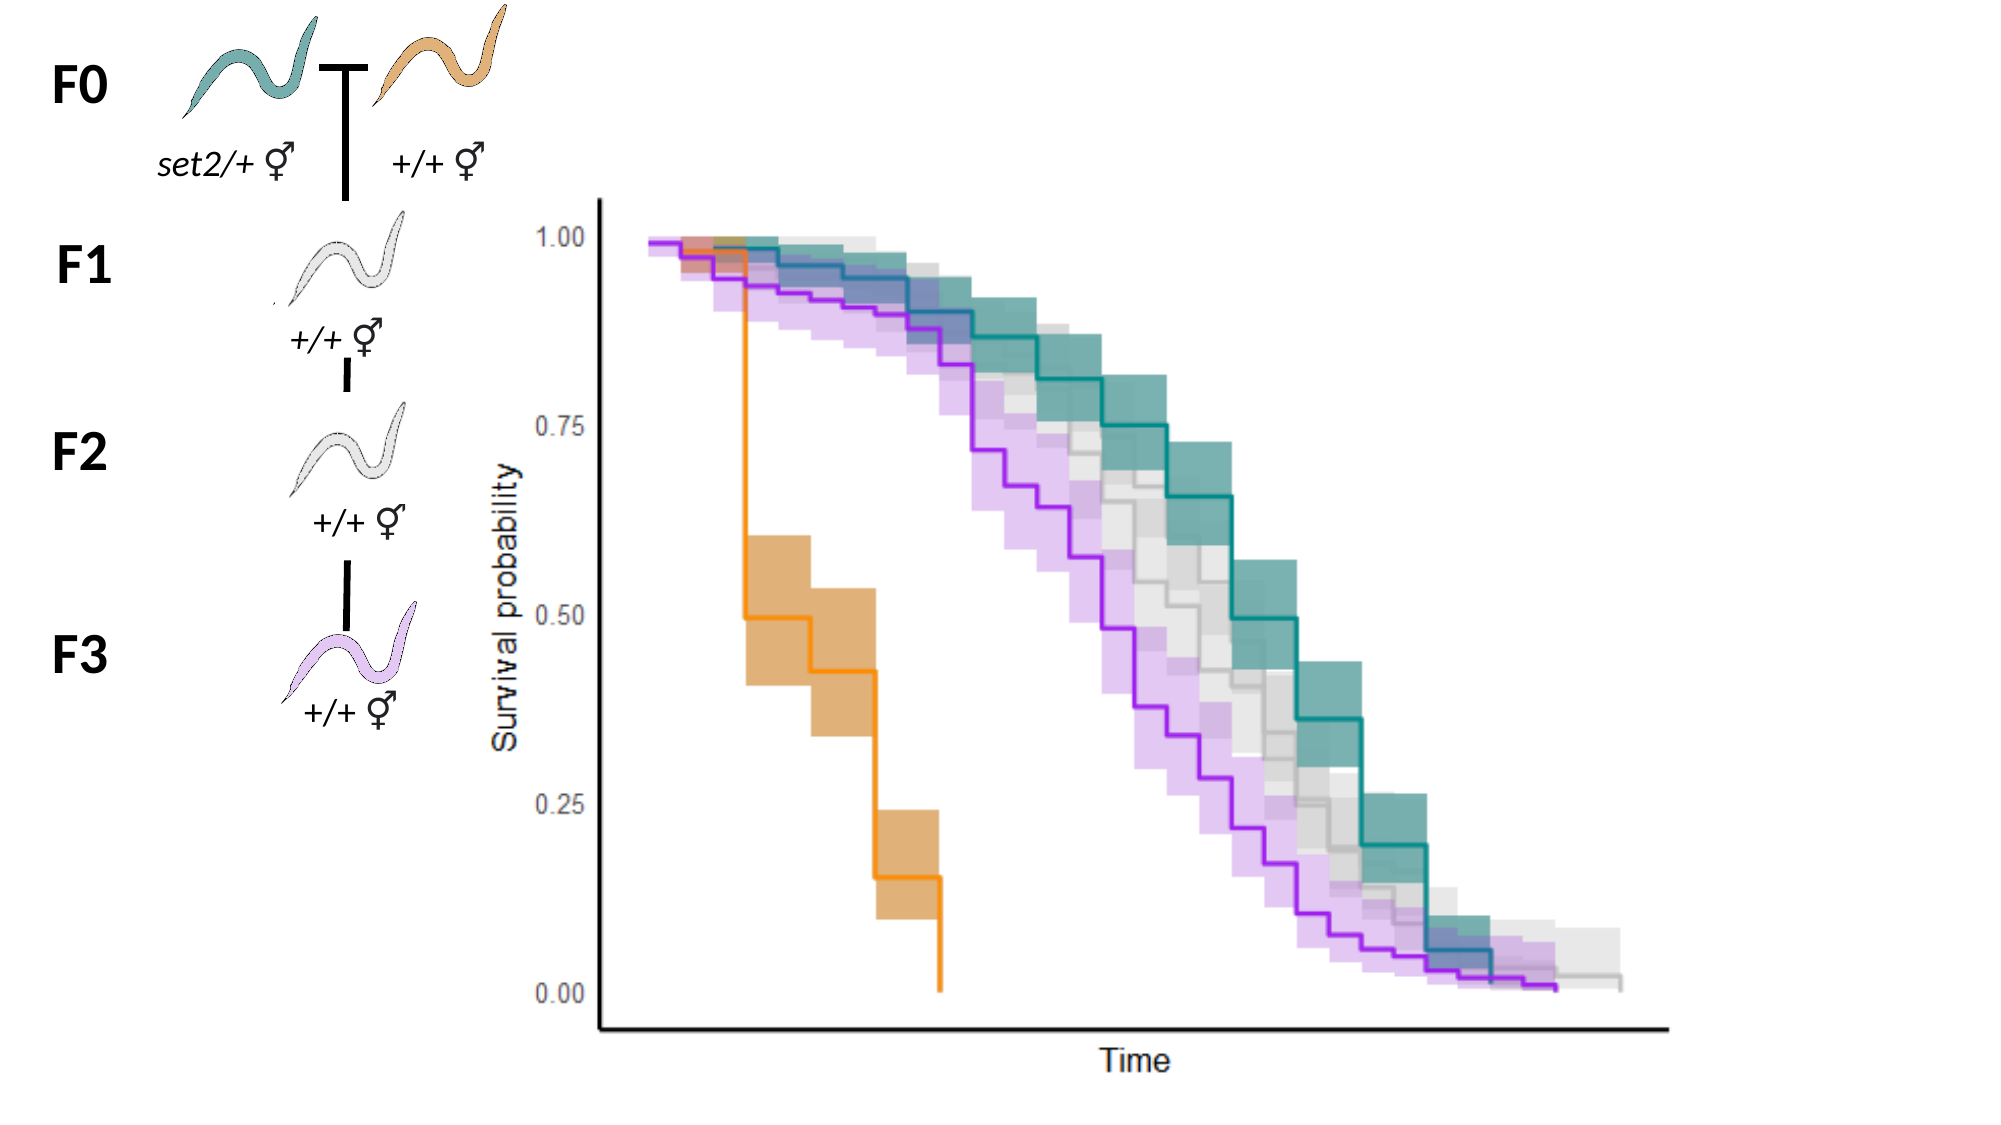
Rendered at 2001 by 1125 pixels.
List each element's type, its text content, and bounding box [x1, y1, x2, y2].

text_box +/+ ⚥ [289, 706, 428, 741]
picture [276, 392, 423, 504]
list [476, 182, 2000, 1097]
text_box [37, 0, 516, 706]
